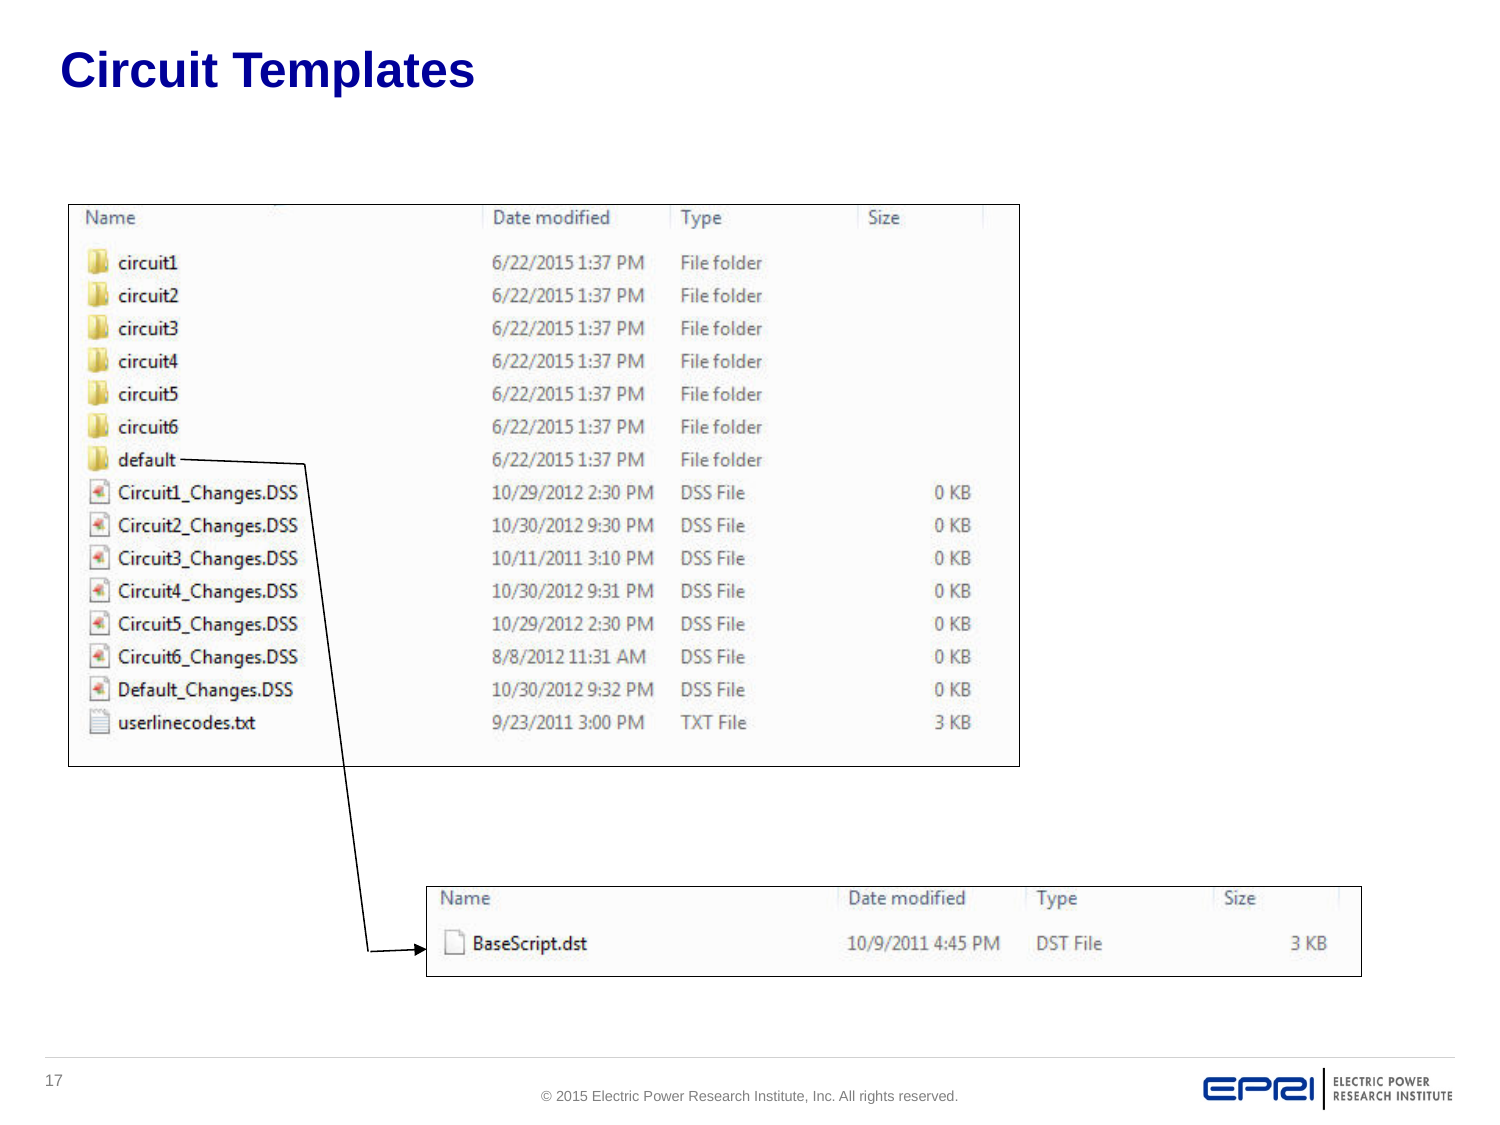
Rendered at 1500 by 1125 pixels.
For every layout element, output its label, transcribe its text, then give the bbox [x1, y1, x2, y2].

title Circuit Templates [44, 29, 1456, 151]
picture [67, 203, 1020, 767]
picture [426, 885, 1362, 978]
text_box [304, 463, 369, 952]
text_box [370, 948, 428, 952]
picture [1200, 1064, 1455, 1113]
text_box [180, 459, 305, 465]
